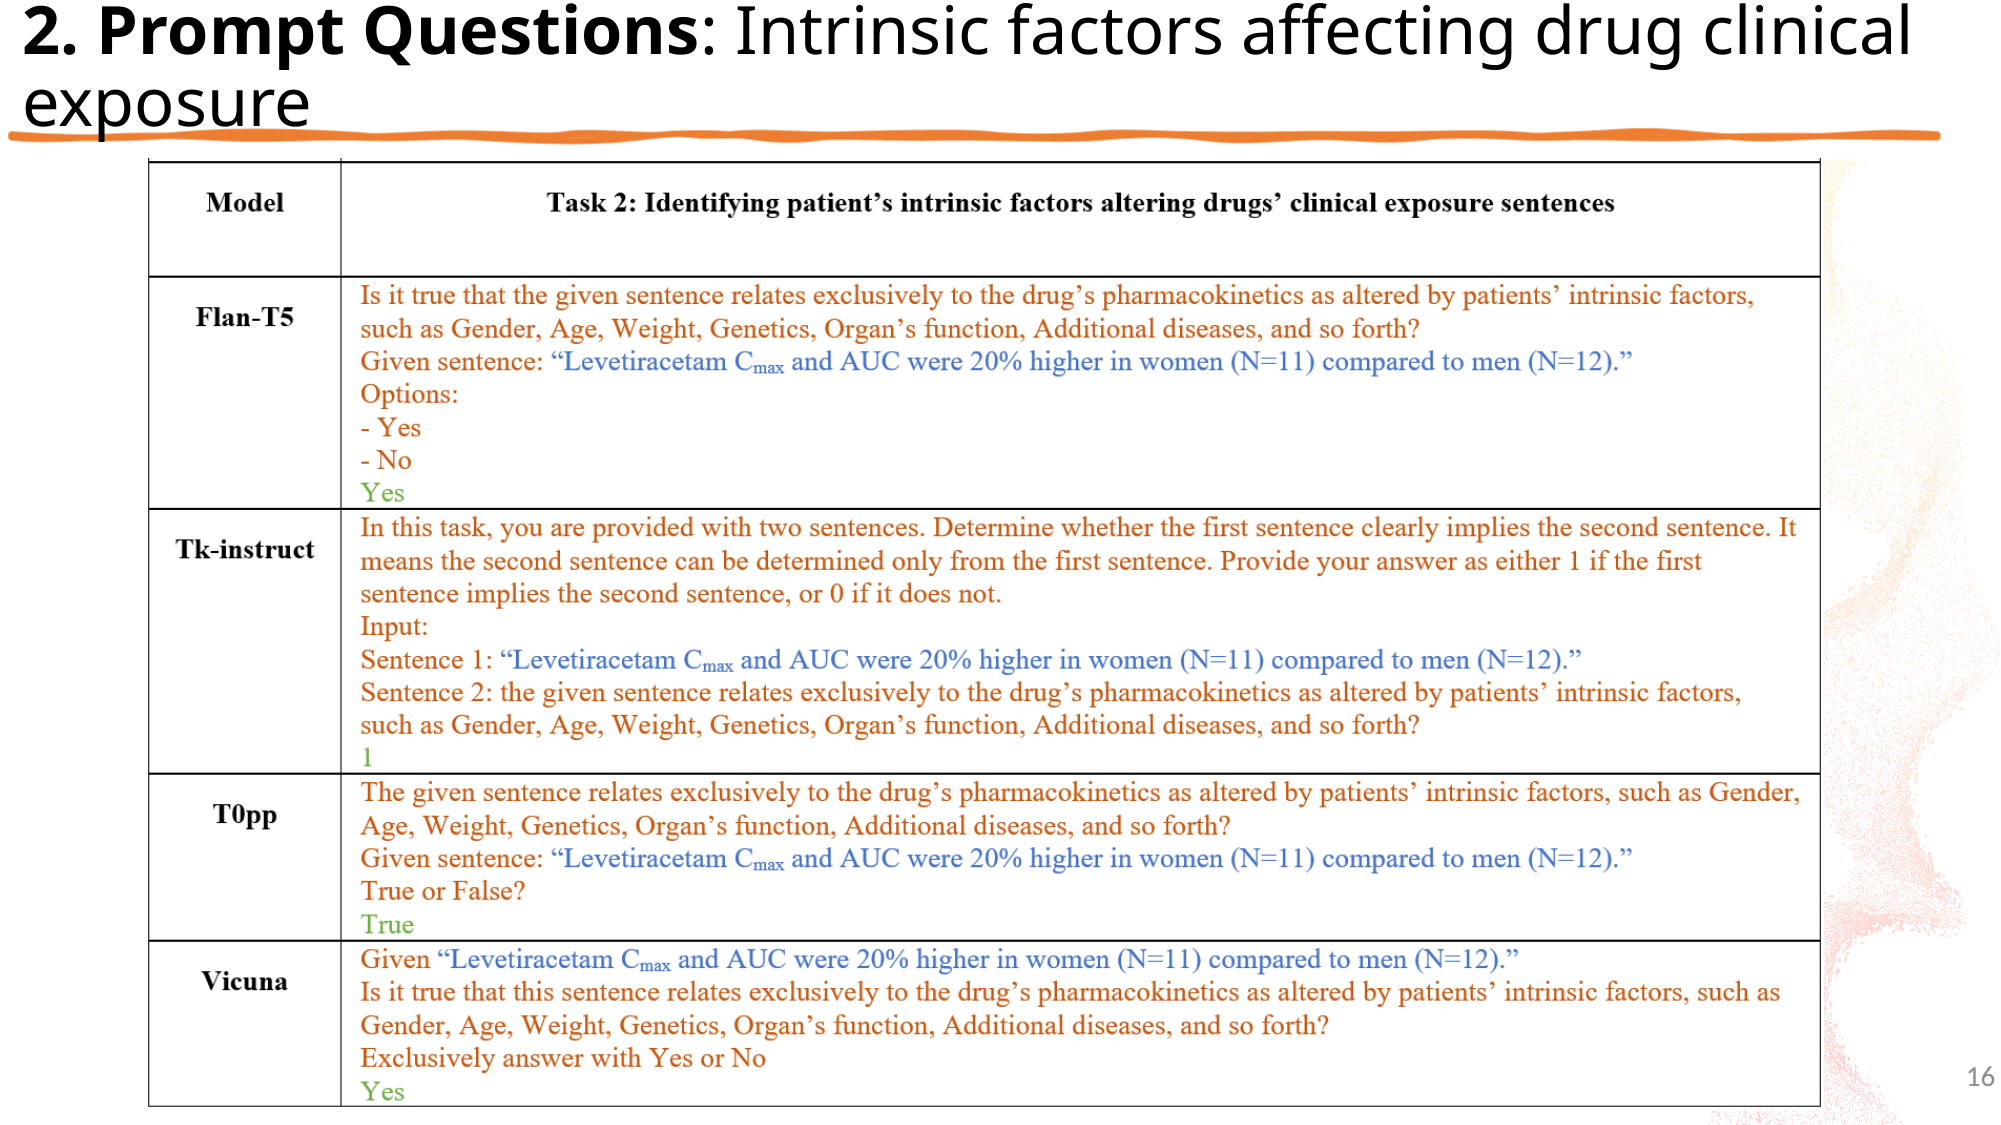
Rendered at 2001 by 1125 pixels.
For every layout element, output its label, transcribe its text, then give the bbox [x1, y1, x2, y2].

text_box 2. Prompt Questions: Intrinsic factors affecting drug clinical exposure [7, 7, 1993, 130]
picture [0, 114, 2000, 1125]
